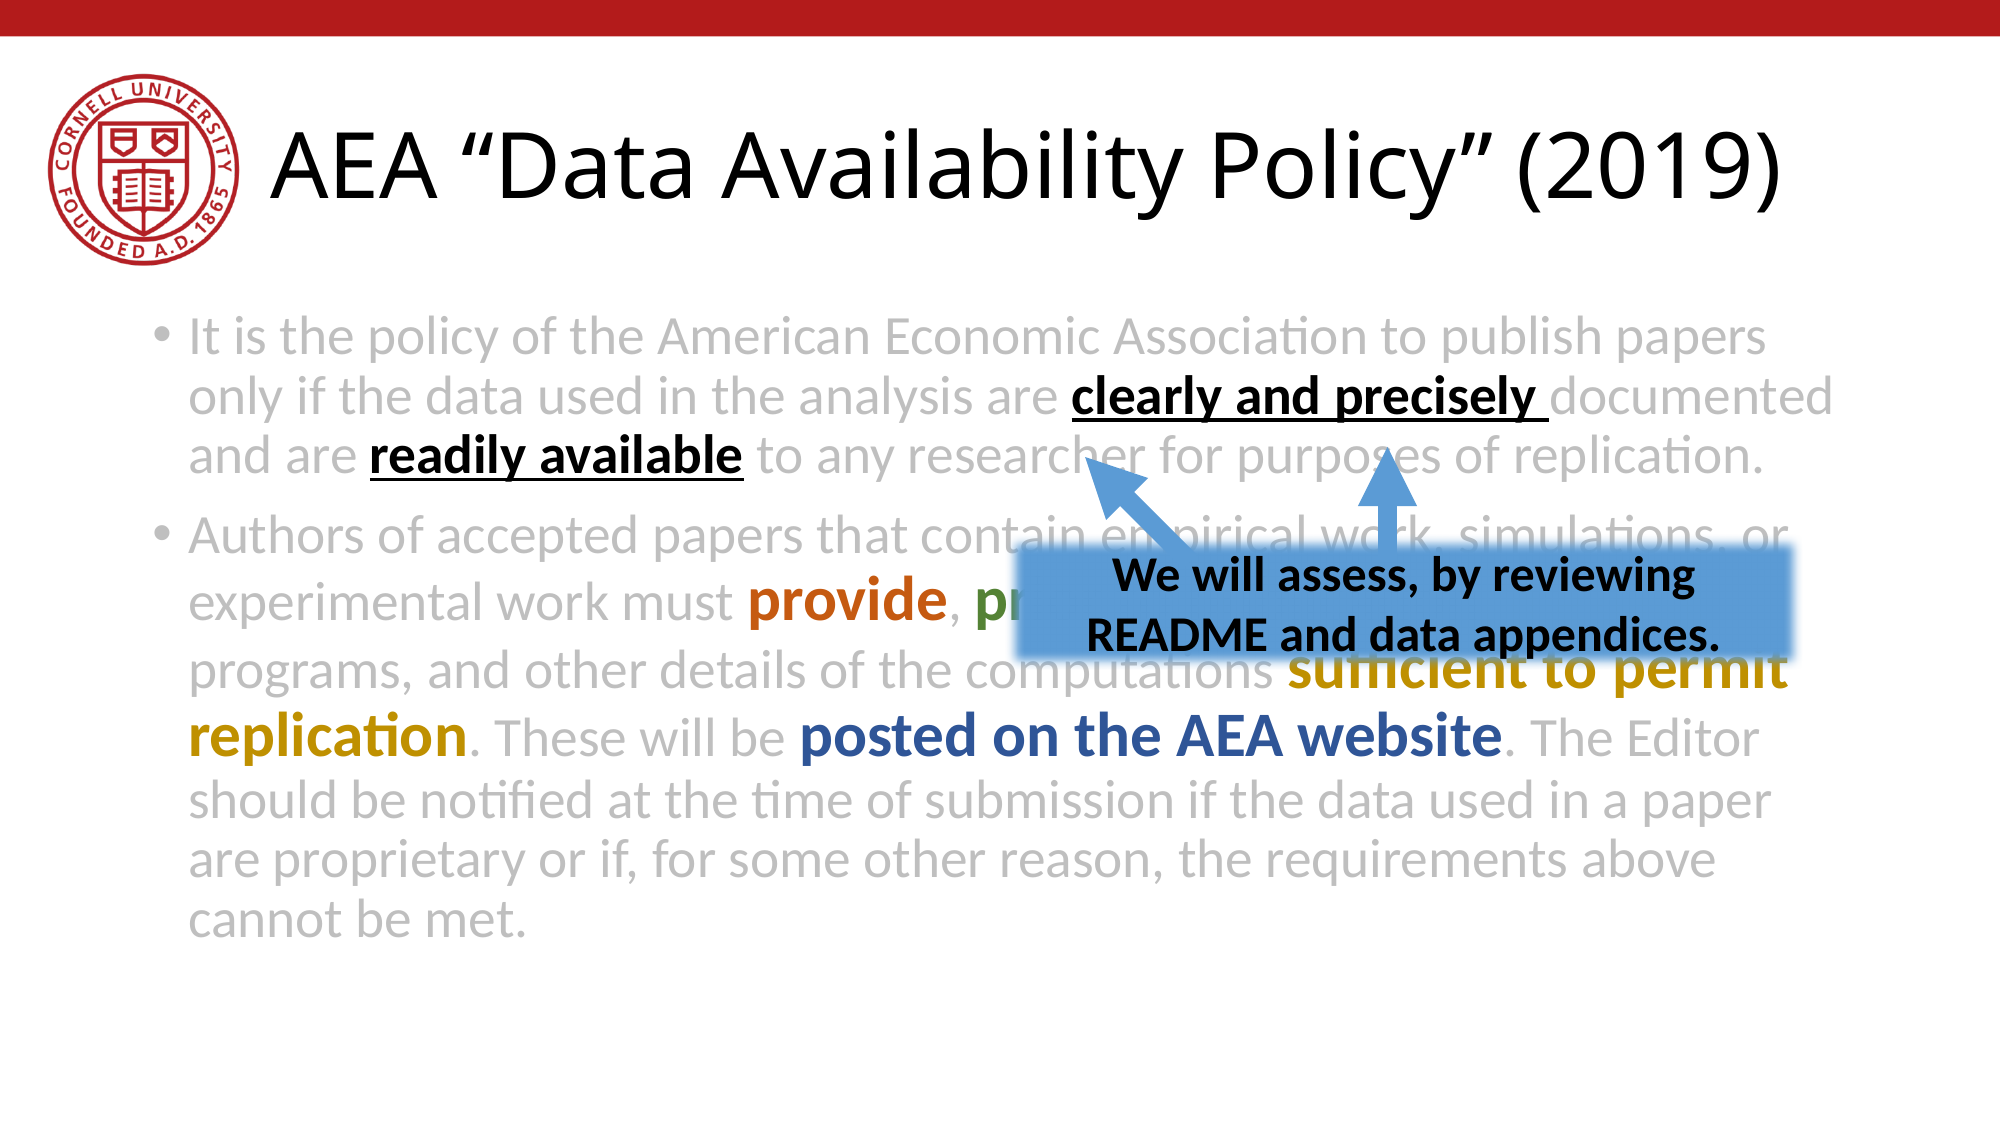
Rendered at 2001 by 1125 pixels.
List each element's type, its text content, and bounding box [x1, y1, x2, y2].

text_box We will assess, by reviewing README and data appendices. [1016, 545, 1794, 661]
list It is the policy of the American Economic Association to publish papers only if the data used in the analysis are clearly and precisely documented and are readily available to any researcher for purposes of replication. Authors of accepted papers that contain empirical work, simulations, or experimental work must provide, prior to publication, the data, programs, and other details of the computations sufficient to permit replication. These will be posted on the AEA website. The Editor should be notified at the time of submission if the data used in a paper are proprietary or if, for some other reason, the requirements above cannot be met. [137, 299, 1863, 1014]
title AEA “Data Availability Policy” (2019) [255, 59, 1860, 278]
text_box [1085, 456, 1190, 562]
picture [39, 65, 255, 274]
